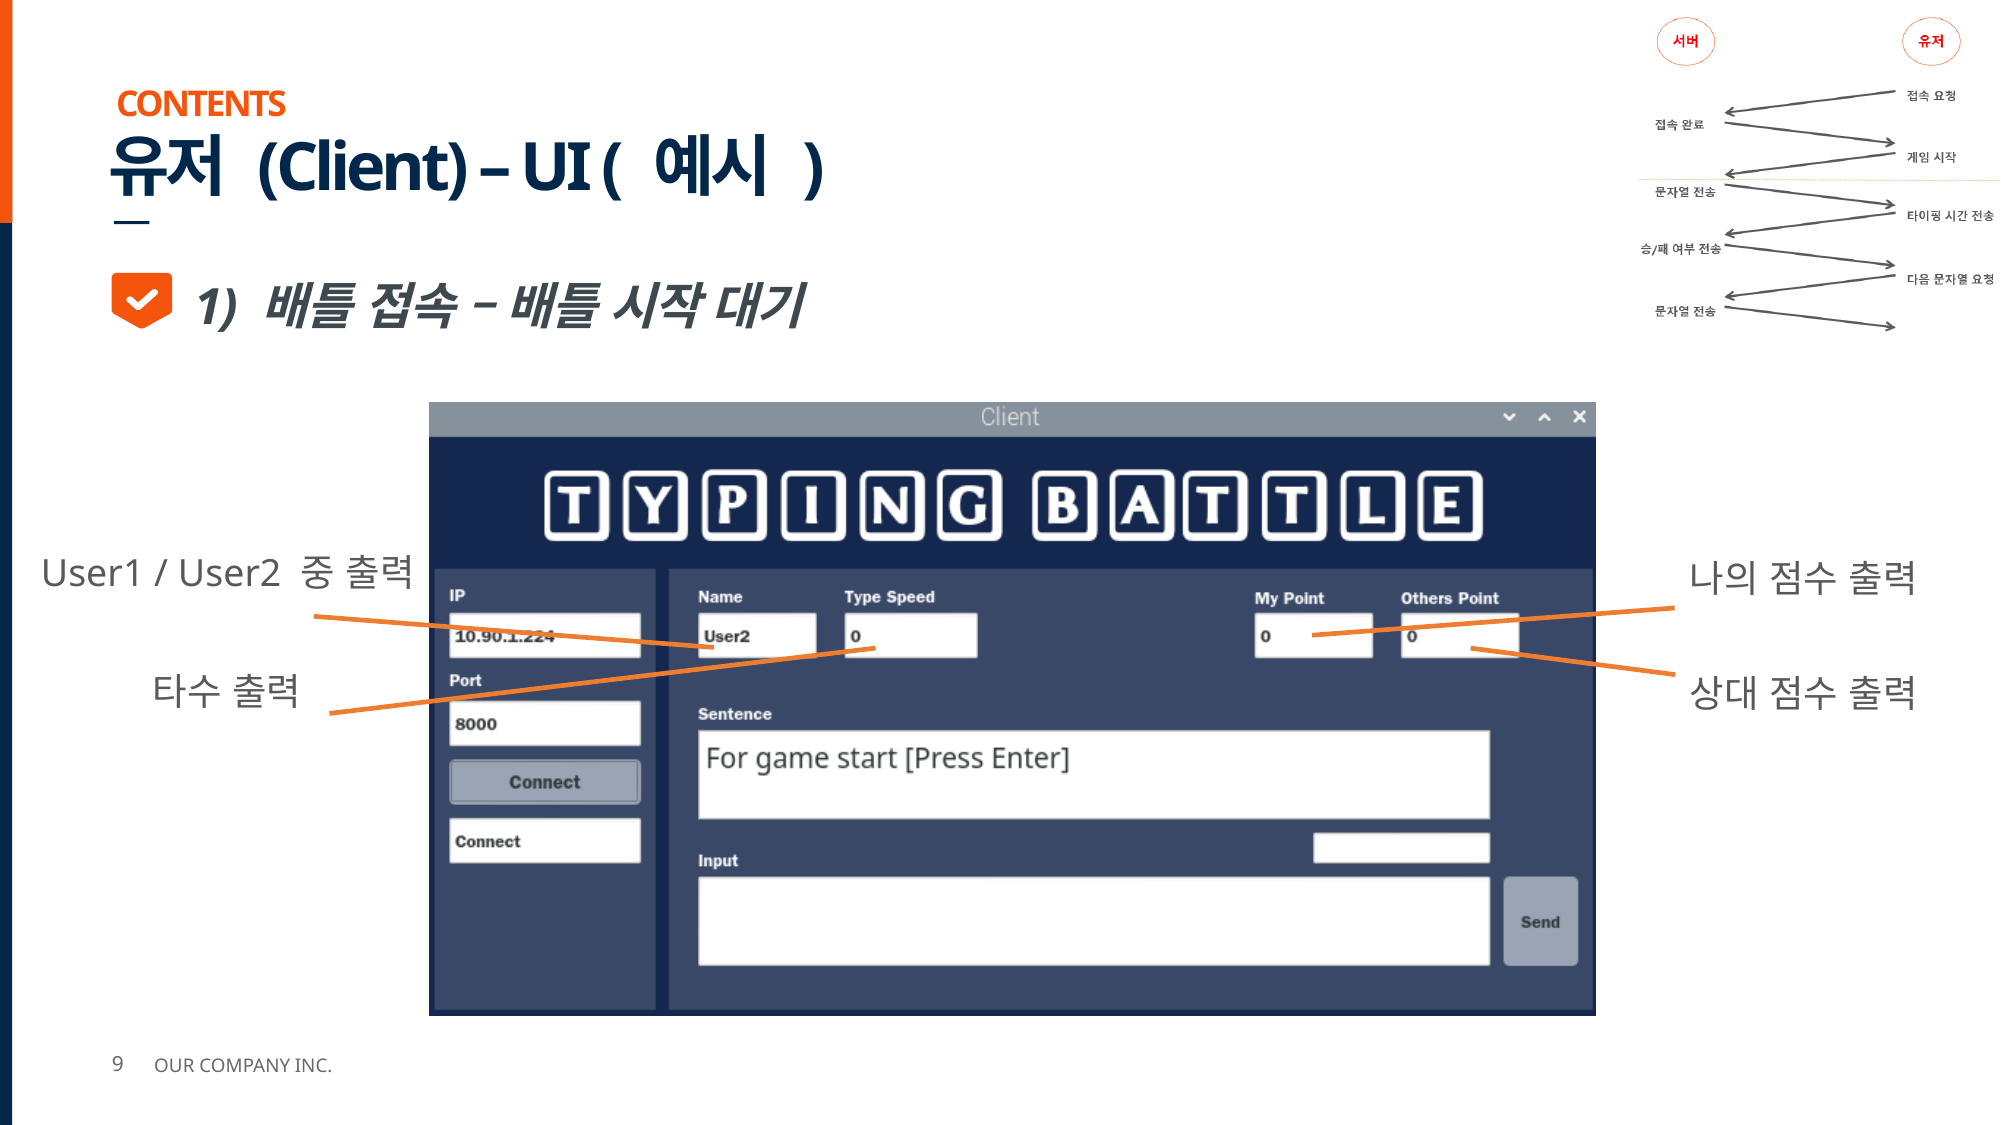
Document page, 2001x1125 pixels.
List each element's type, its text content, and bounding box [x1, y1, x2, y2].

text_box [111, 272, 1840, 335]
list CONTENTS [116, 86, 1638, 125]
picture [429, 402, 1596, 1016]
text_box 나의 점수 출력 [1675, 547, 1974, 608]
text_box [1312, 607, 1675, 636]
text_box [313, 616, 715, 648]
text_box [1470, 648, 1676, 675]
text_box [329, 648, 876, 714]
text_box 상대 점수 출력 [1675, 662, 1974, 723]
list 유저 (Client) – UI ( 예시 ) [108, 132, 1638, 206]
text_box 타수 출력 [138, 660, 351, 721]
text_box User1 / User2 중 출력 [26, 541, 429, 602]
picture [1638, 4, 2000, 338]
